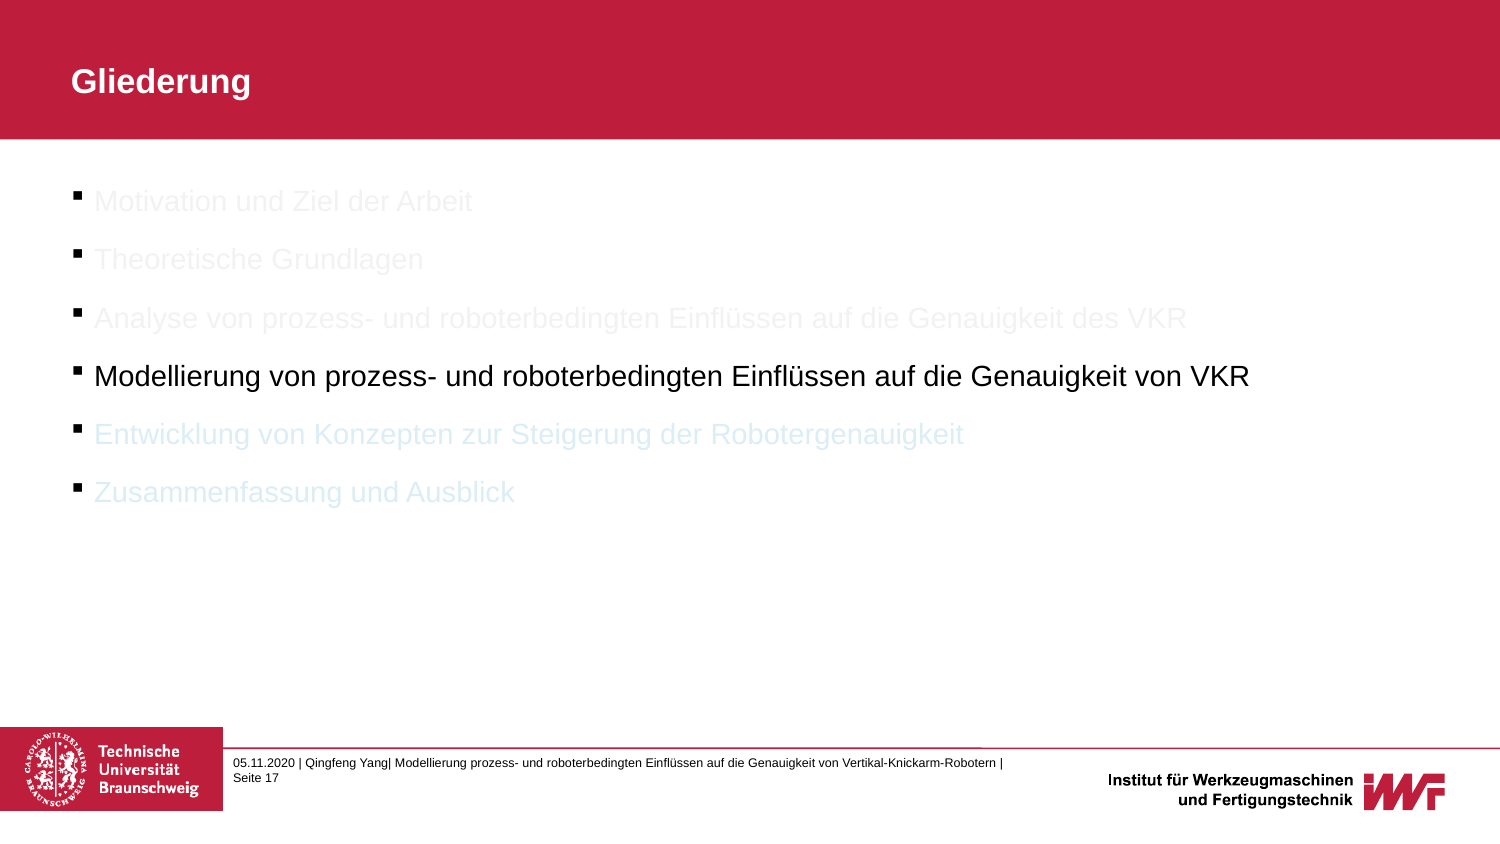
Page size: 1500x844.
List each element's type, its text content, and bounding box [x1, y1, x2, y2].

list Motivation und Ziel der Arbeit Theoretische Grundlagen Analyse von prozess- und roboterbedingten Einflüssen auf die Genauigkeit des VKR Modellierung von prozess- und roboterbedingten Einflüssen auf die Genauigkeit von VKR Entwicklung von Konzepten zur Steigerung der Robotergenauigkeit Zusammenfassung und Ausblick [70, 164, 1445, 710]
title Gliederung [70, 13, 1445, 102]
picture [0, 727, 223, 811]
